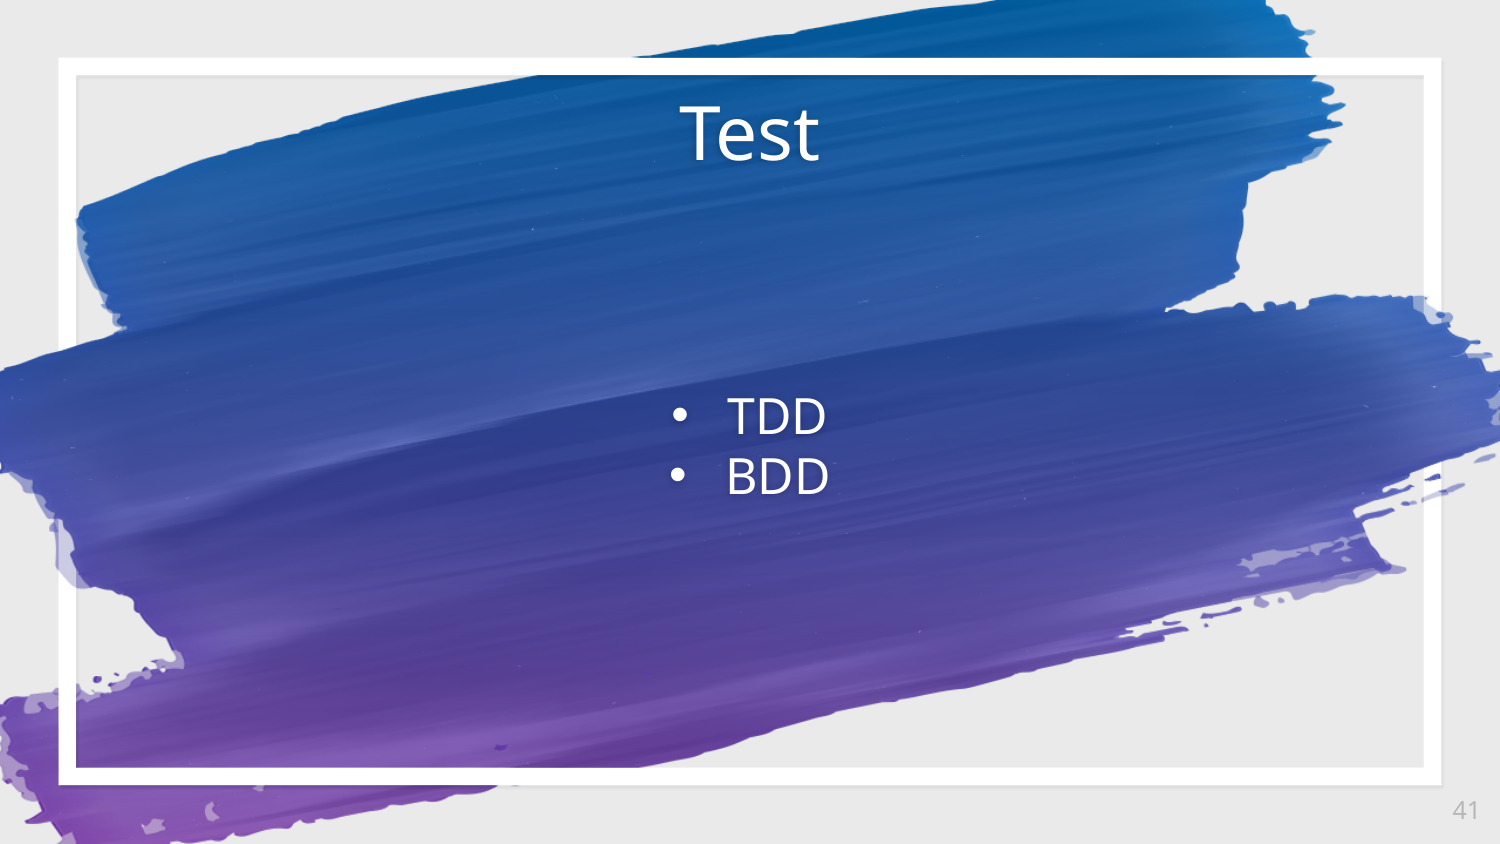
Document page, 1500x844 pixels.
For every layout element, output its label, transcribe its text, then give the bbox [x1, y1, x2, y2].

text_box Test [326, 54, 1174, 203]
slide_number 41 [1391, 779, 1482, 844]
picture [0, 0, 1500, 844]
text_box TDD BDD [216, 206, 1284, 683]
